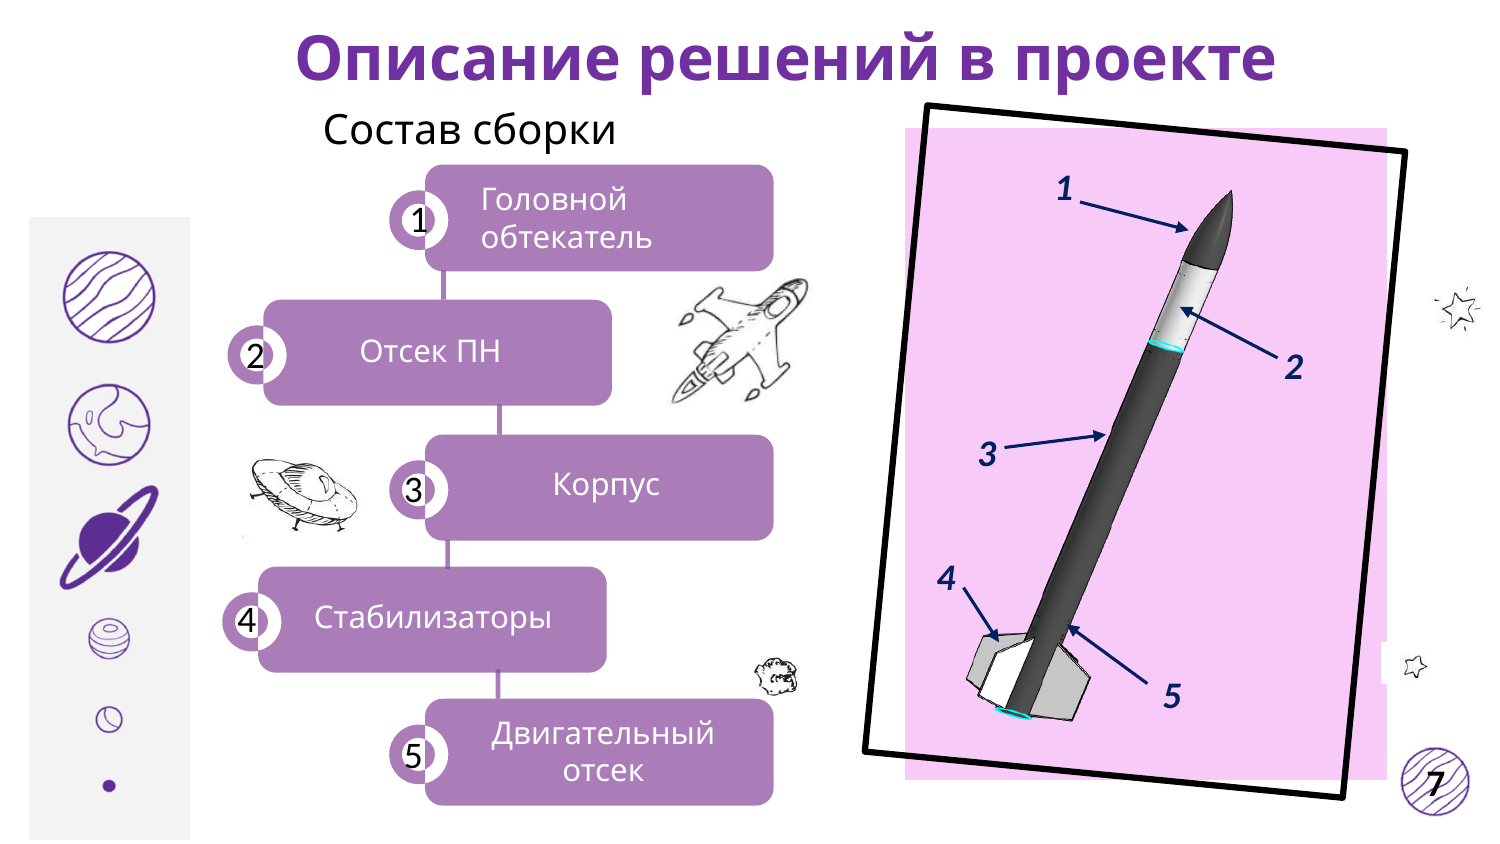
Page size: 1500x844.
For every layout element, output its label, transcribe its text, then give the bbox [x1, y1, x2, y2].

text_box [1079, 201, 1189, 231]
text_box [778, 229, 851, 446]
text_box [963, 587, 1000, 643]
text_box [1179, 306, 1278, 359]
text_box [1066, 624, 1148, 684]
picture [774, 632, 815, 719]
text_box Состав сборки [307, 95, 816, 161]
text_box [1004, 434, 1107, 448]
picture [1412, 642, 1441, 684]
picture [29, 217, 190, 841]
picture [1419, 262, 1500, 353]
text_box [1375, 722, 1496, 833]
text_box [858, 108, 1412, 795]
title Описание решений в проекте [195, 0, 1377, 126]
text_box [222, 164, 774, 806]
